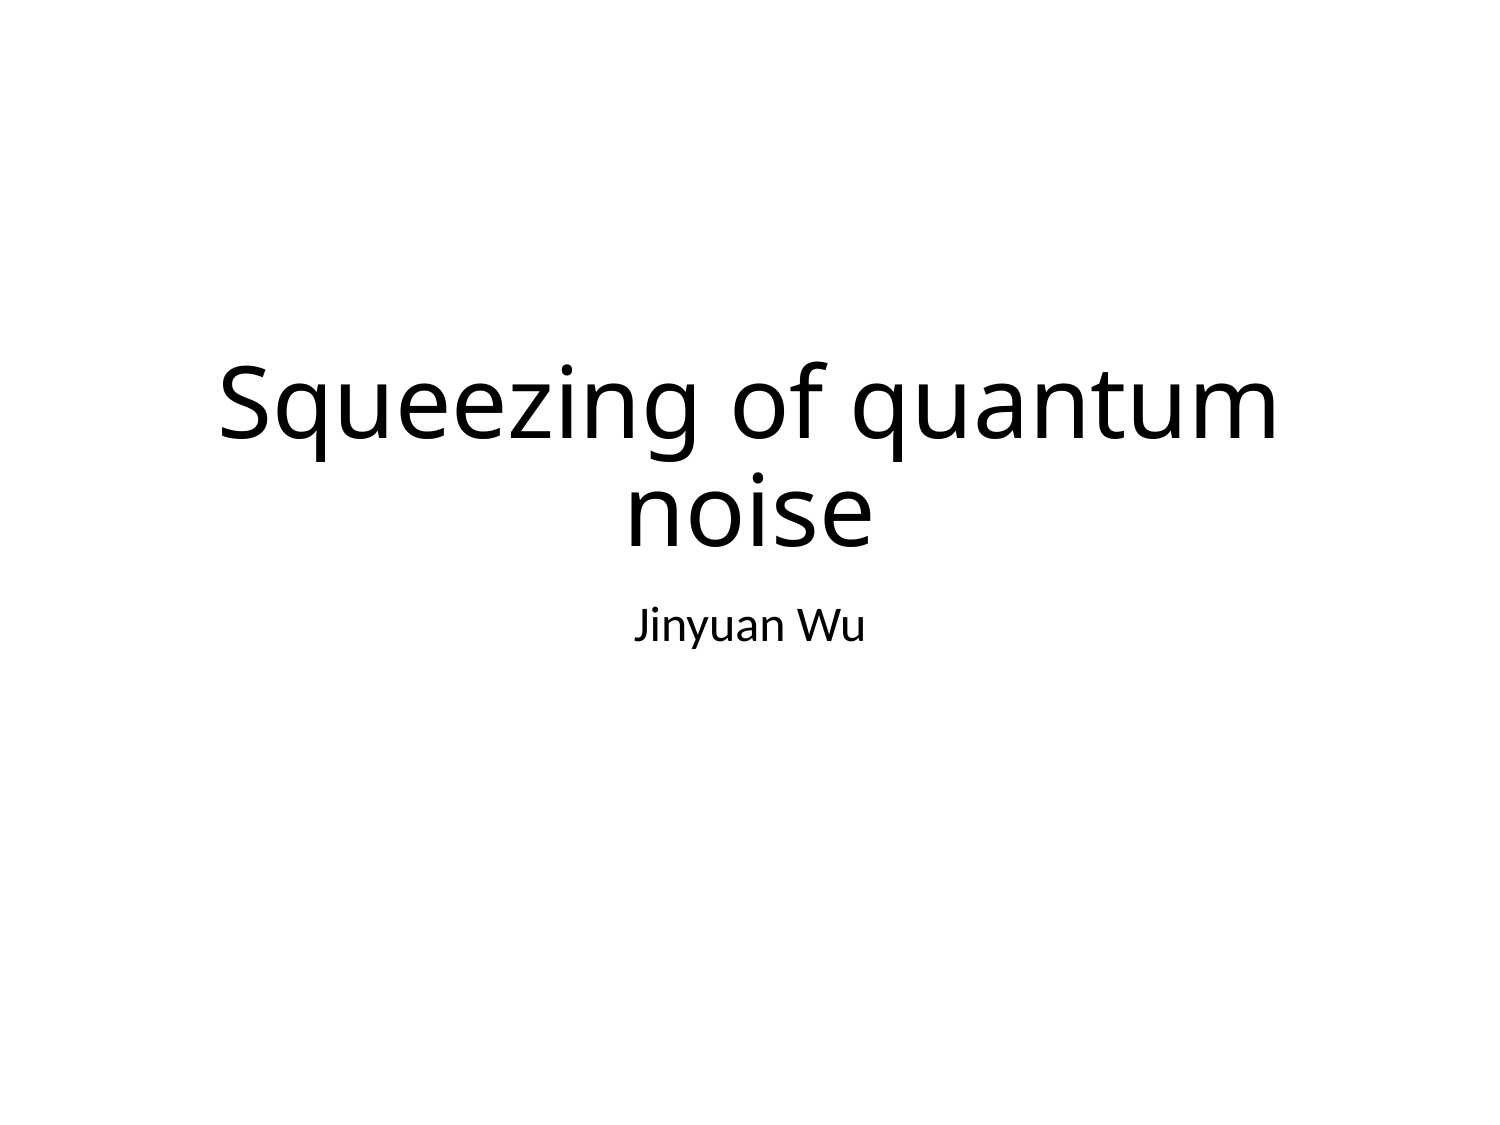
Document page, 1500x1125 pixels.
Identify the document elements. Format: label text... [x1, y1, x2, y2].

subtitle Jinyuan Wu [187, 590, 1313, 863]
title Squeezing of quantum noise [112, 184, 1388, 576]
